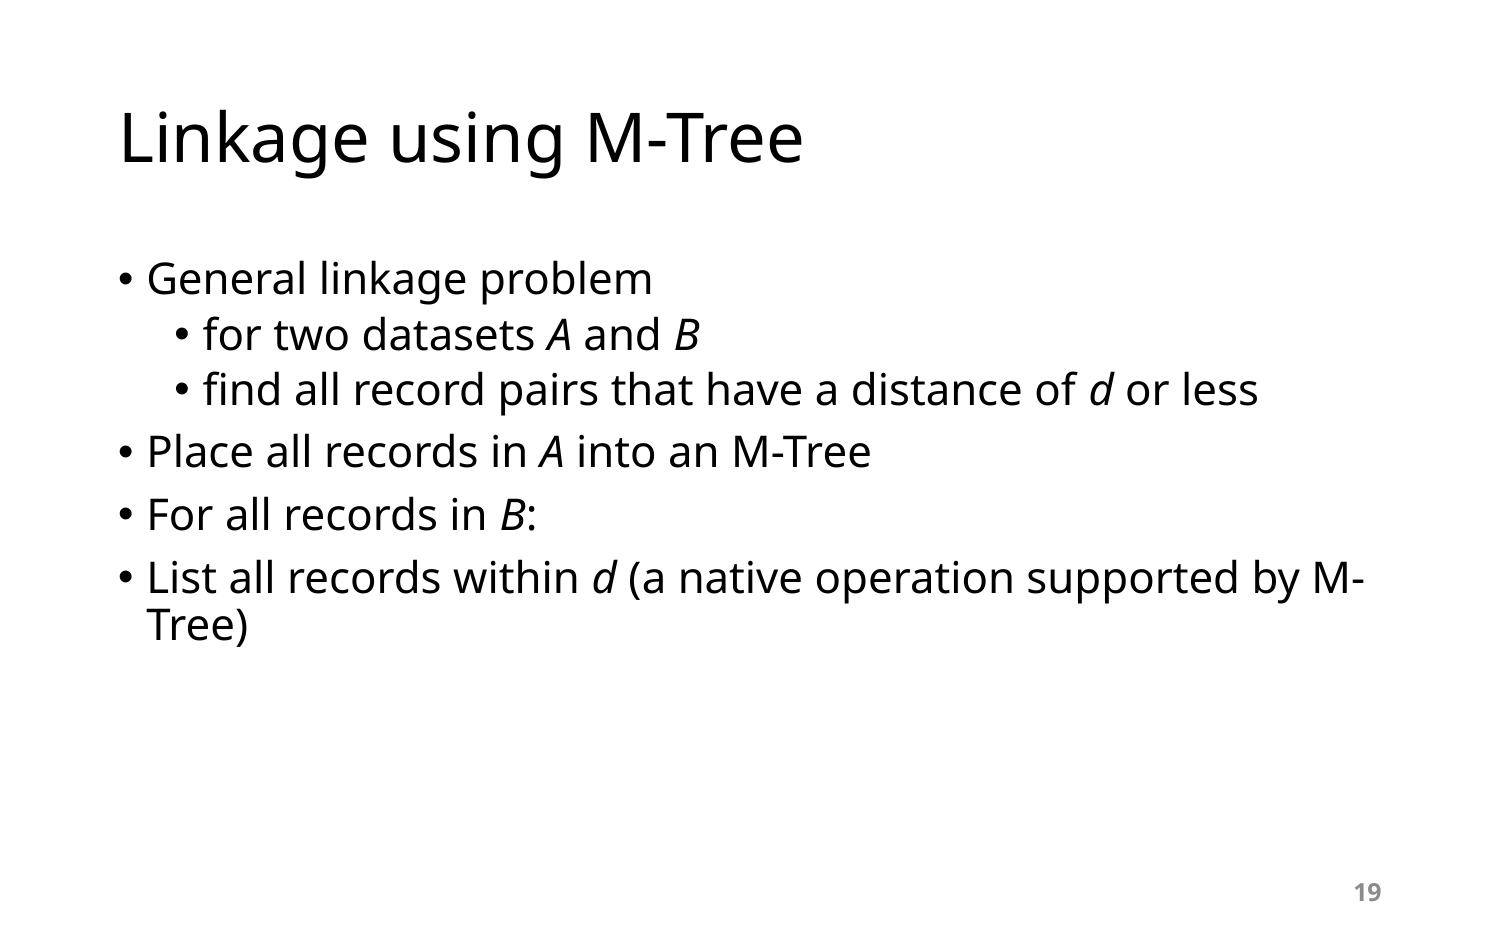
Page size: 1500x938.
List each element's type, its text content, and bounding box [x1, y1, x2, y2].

title Linkage using M-Tree [103, 49, 1397, 232]
slide_number 19 [1059, 868, 1397, 919]
list General linkage problem for two datasets A and B find all record pairs that have a distance of d or less Place all records in A into an M-Tree For all records in B: List all records within d (a native operation supported by M-Tree) [103, 249, 1397, 845]
